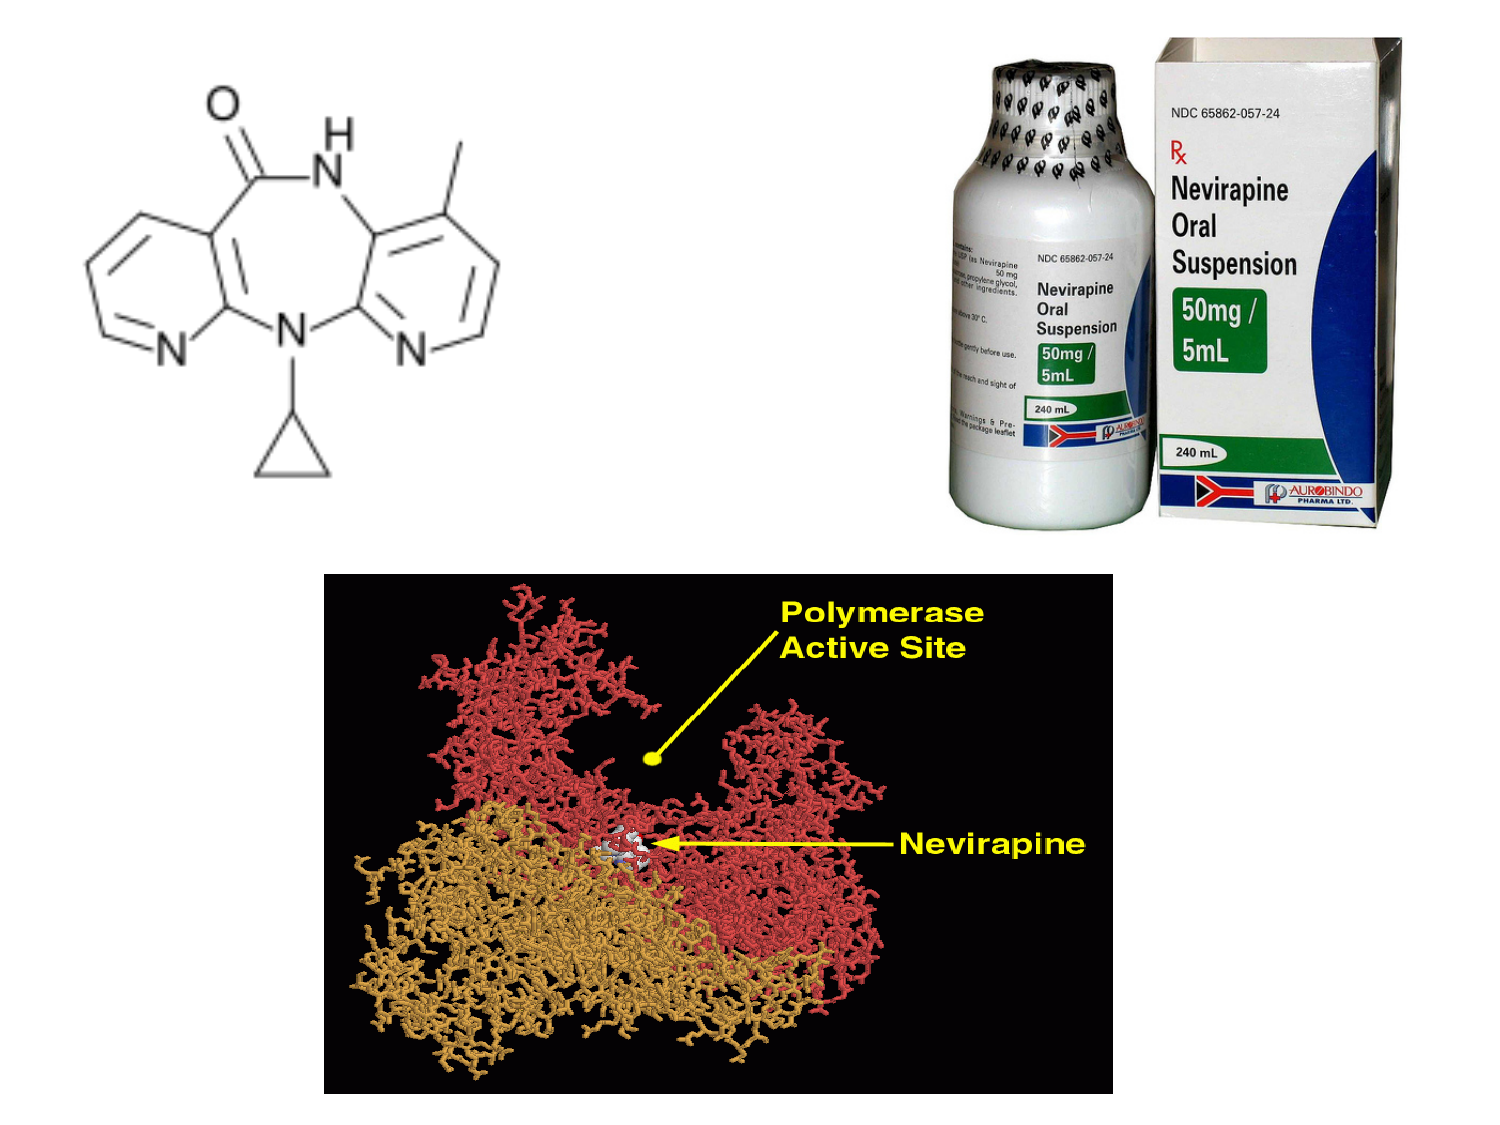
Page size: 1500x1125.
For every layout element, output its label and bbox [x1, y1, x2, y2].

picture [324, 574, 1113, 1095]
picture [74, 62, 513, 485]
picture [937, 37, 1431, 572]
